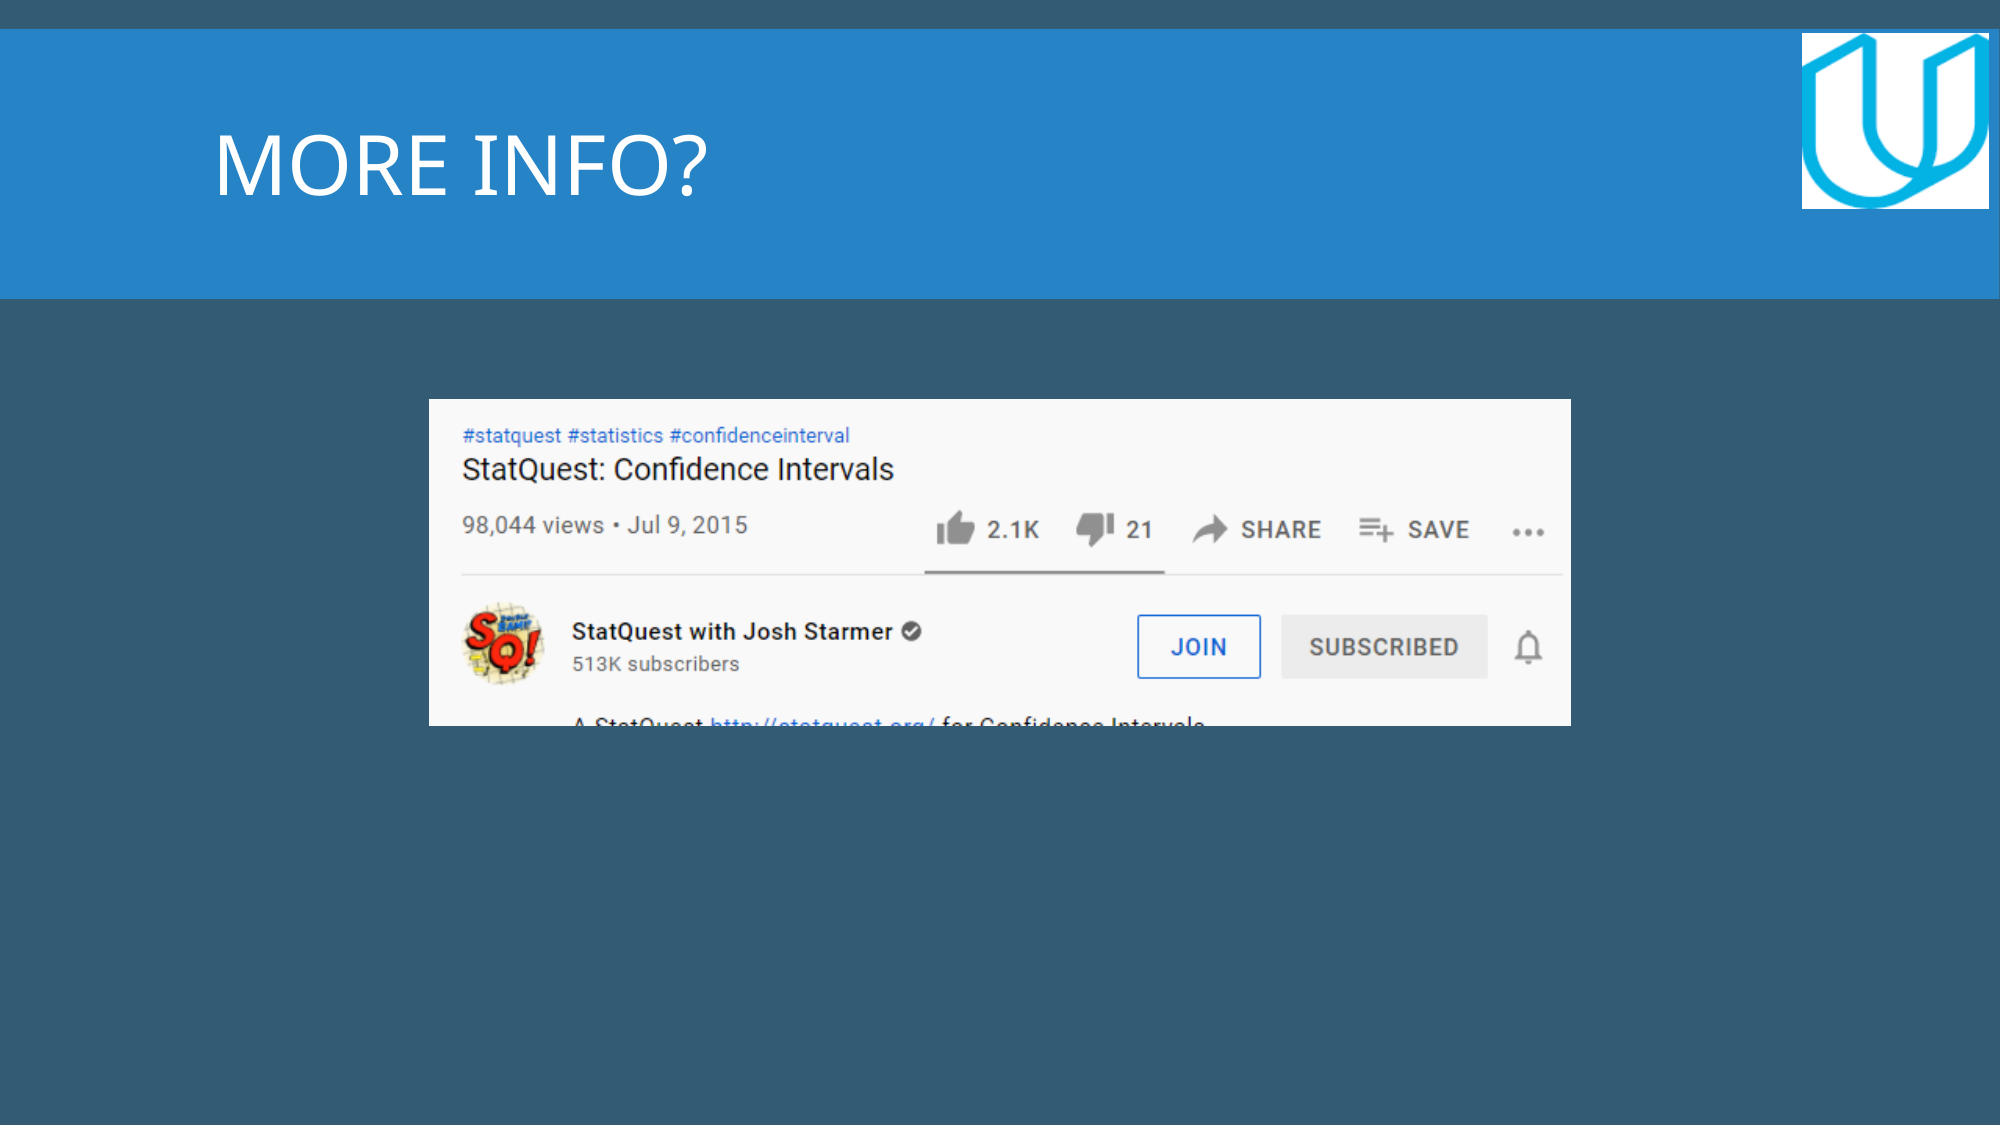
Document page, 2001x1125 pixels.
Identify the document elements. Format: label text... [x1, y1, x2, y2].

picture [1816, 47, 1912, 197]
title More info? [197, 46, 1803, 295]
picture [1876, 124, 1989, 209]
picture [429, 398, 1571, 727]
picture [1933, 47, 1974, 167]
picture [1802, 33, 1989, 167]
picture [1803, 159, 1866, 209]
